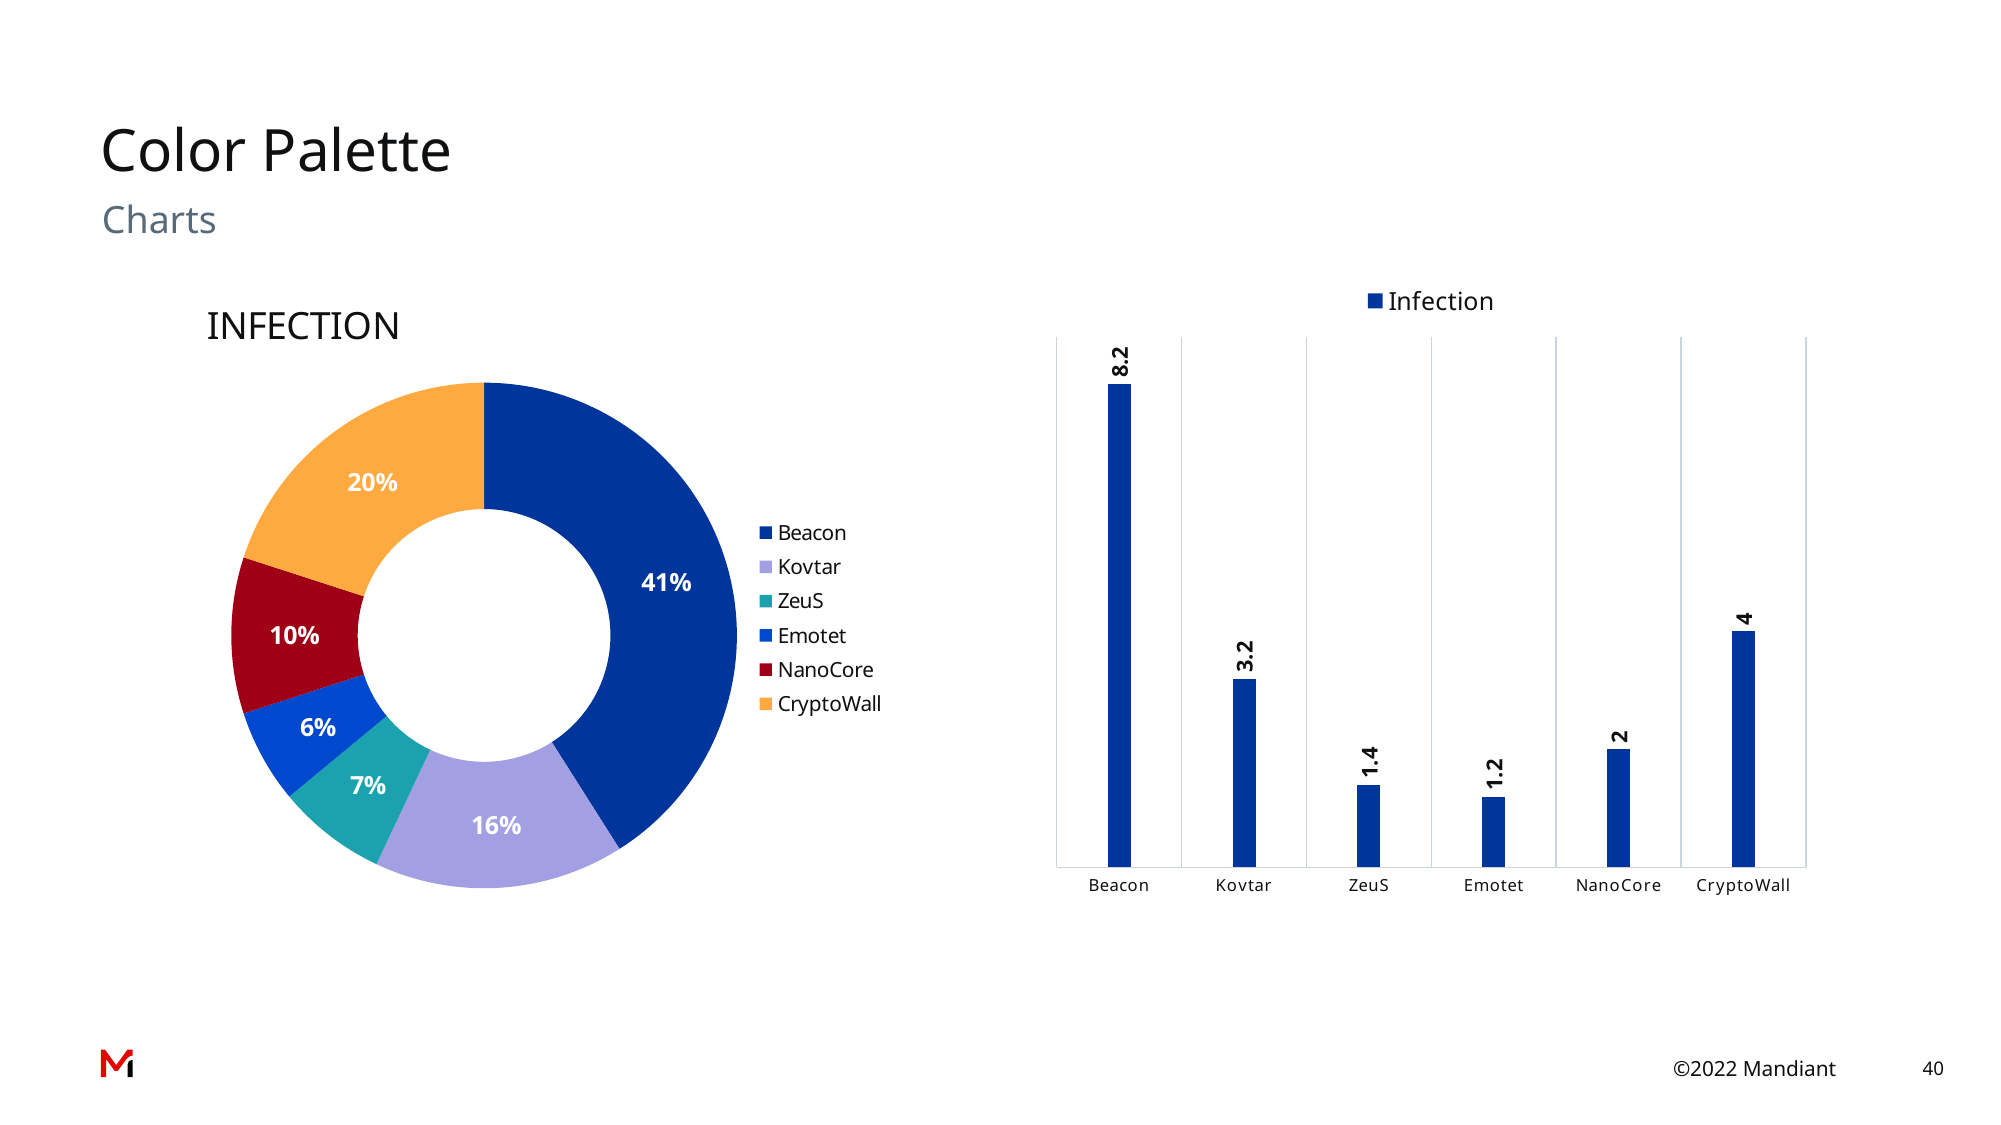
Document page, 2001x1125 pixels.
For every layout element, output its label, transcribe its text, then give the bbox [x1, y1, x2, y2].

list Charts [100, 200, 1899, 252]
chart [1041, 266, 1822, 910]
slide_number 40 [1882, 1039, 1960, 1100]
title Color Palette [100, 34, 1899, 185]
chart [178, 275, 938, 901]
